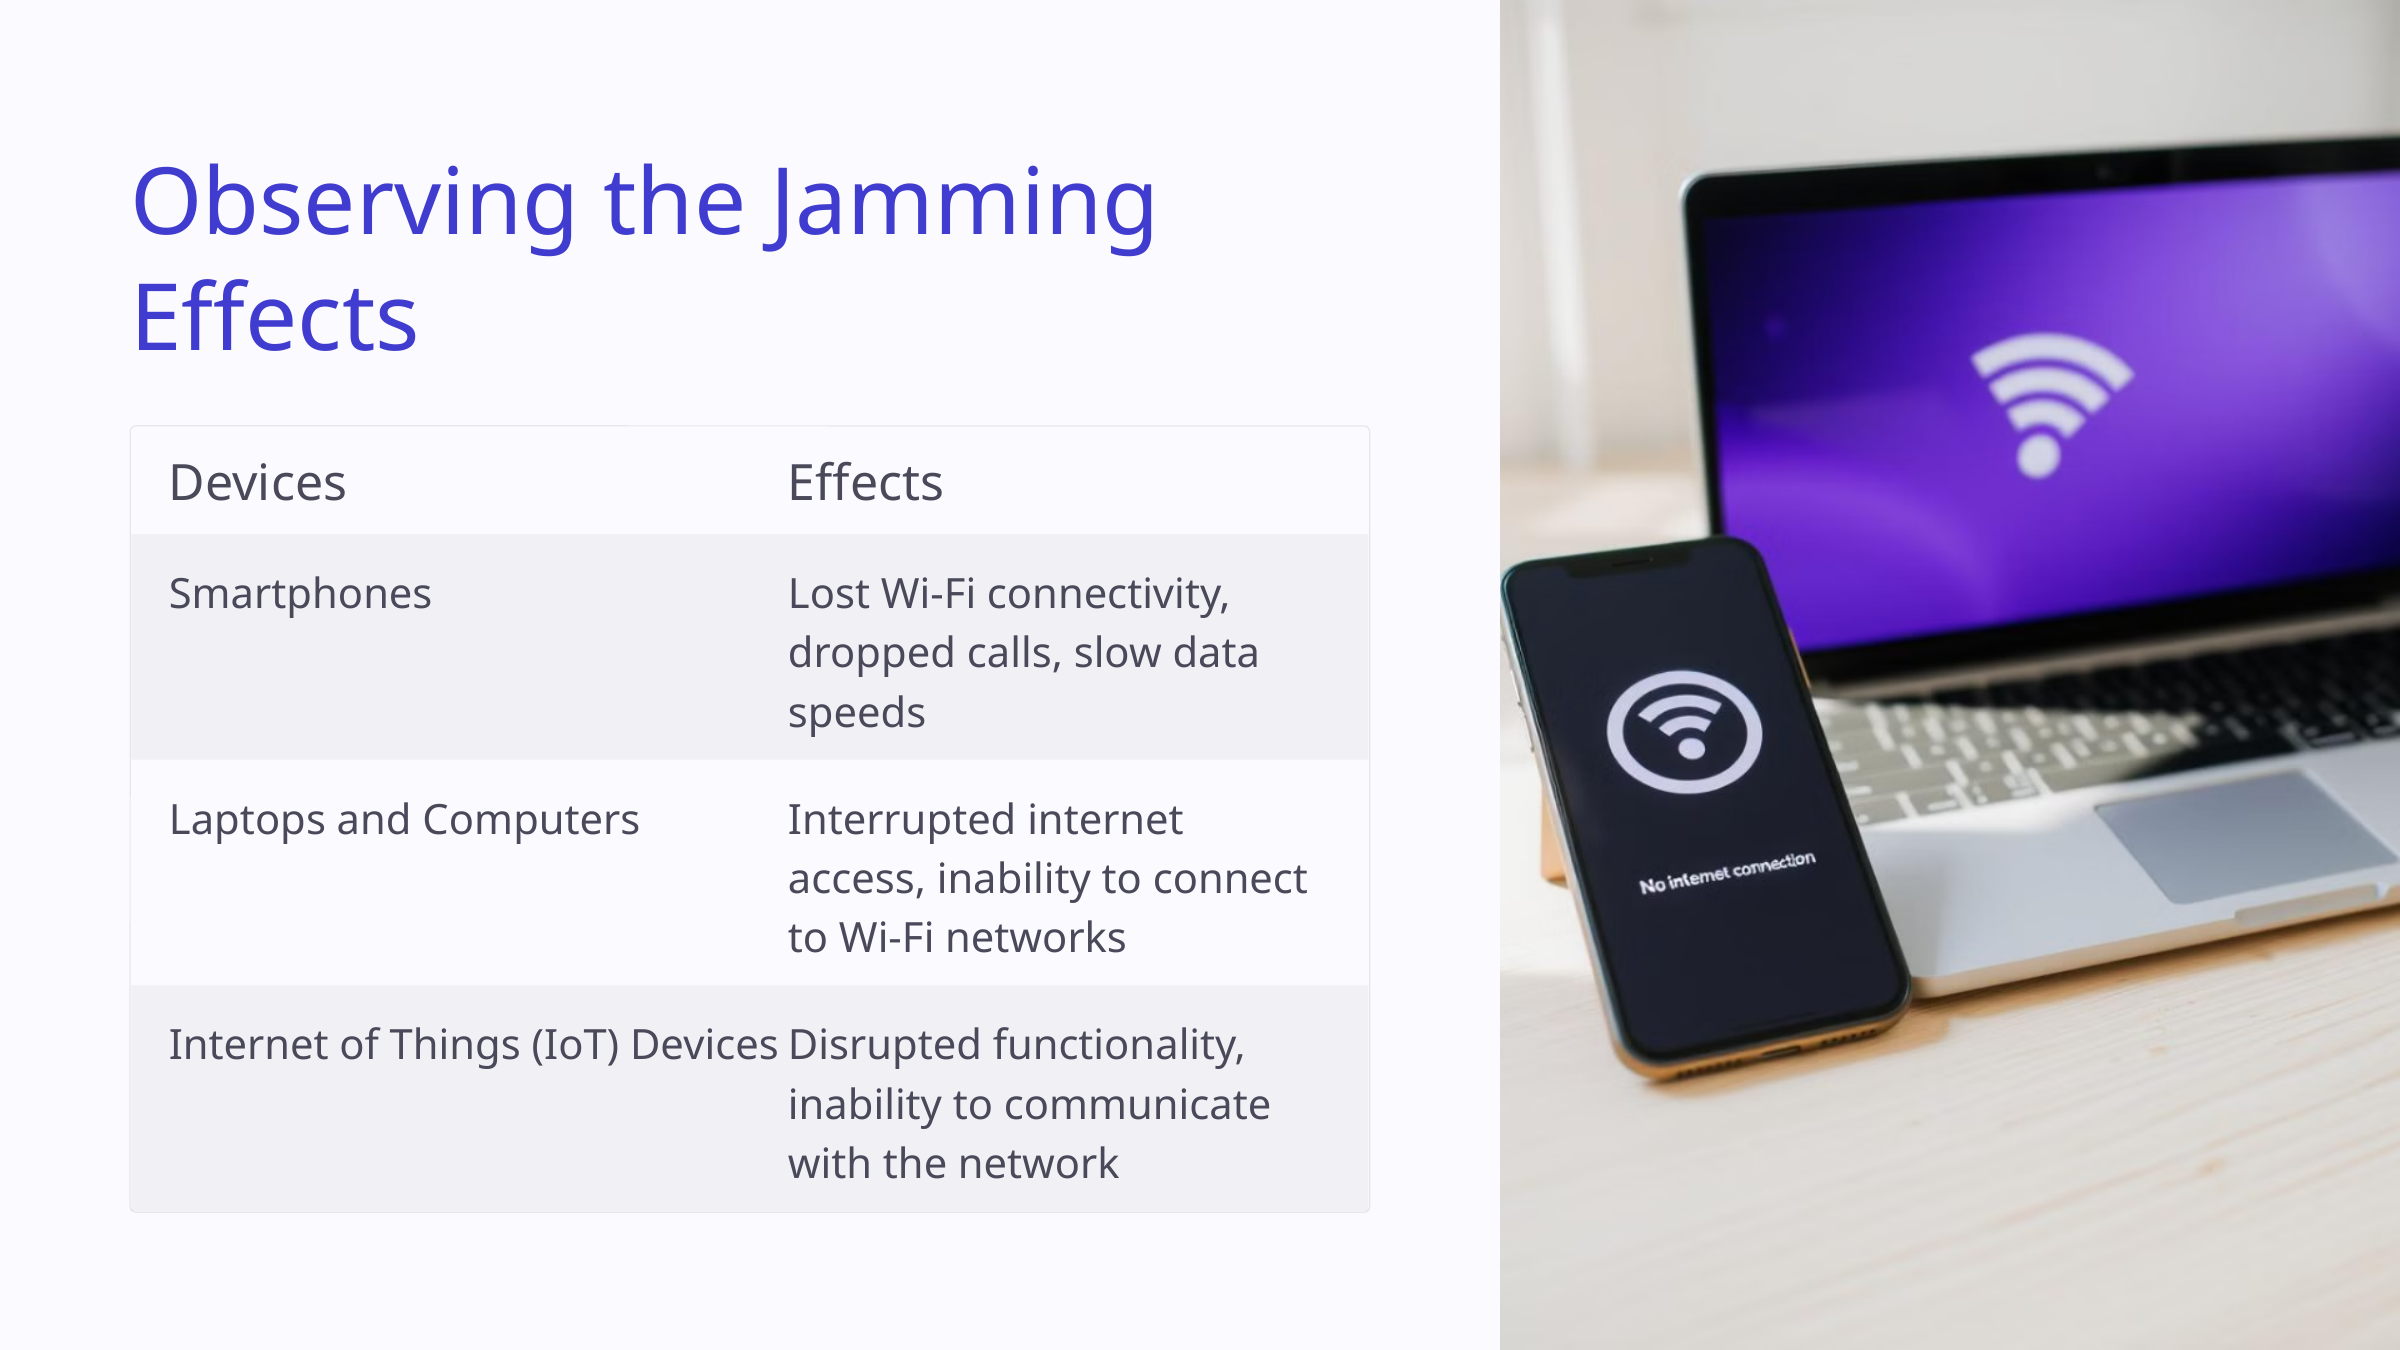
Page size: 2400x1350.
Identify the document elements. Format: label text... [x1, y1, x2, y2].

text_box Effects [787, 450, 1332, 511]
text_box Internet of Things (IoT) Devices [168, 1008, 713, 1069]
text_box Observing the Jamming Effects [130, 137, 1370, 371]
text_box Smartphones [168, 557, 713, 617]
text_box Disrupted functionality, inability to communicate with the network [787, 1008, 1332, 1188]
text_box [131, 427, 1369, 533]
text_box Laptops and Computers [168, 783, 713, 843]
text_box [131, 985, 1369, 1212]
text_box [131, 533, 1369, 759]
text_box [131, 759, 1369, 985]
picture [1499, 0, 2400, 1350]
text_box Devices [168, 450, 713, 511]
text_box Lost Wi-Fi connectivity, dropped calls, slow data speeds [787, 557, 1332, 736]
text_box Interrupted internet access, inability to connect to Wi-Fi networks [787, 783, 1332, 962]
